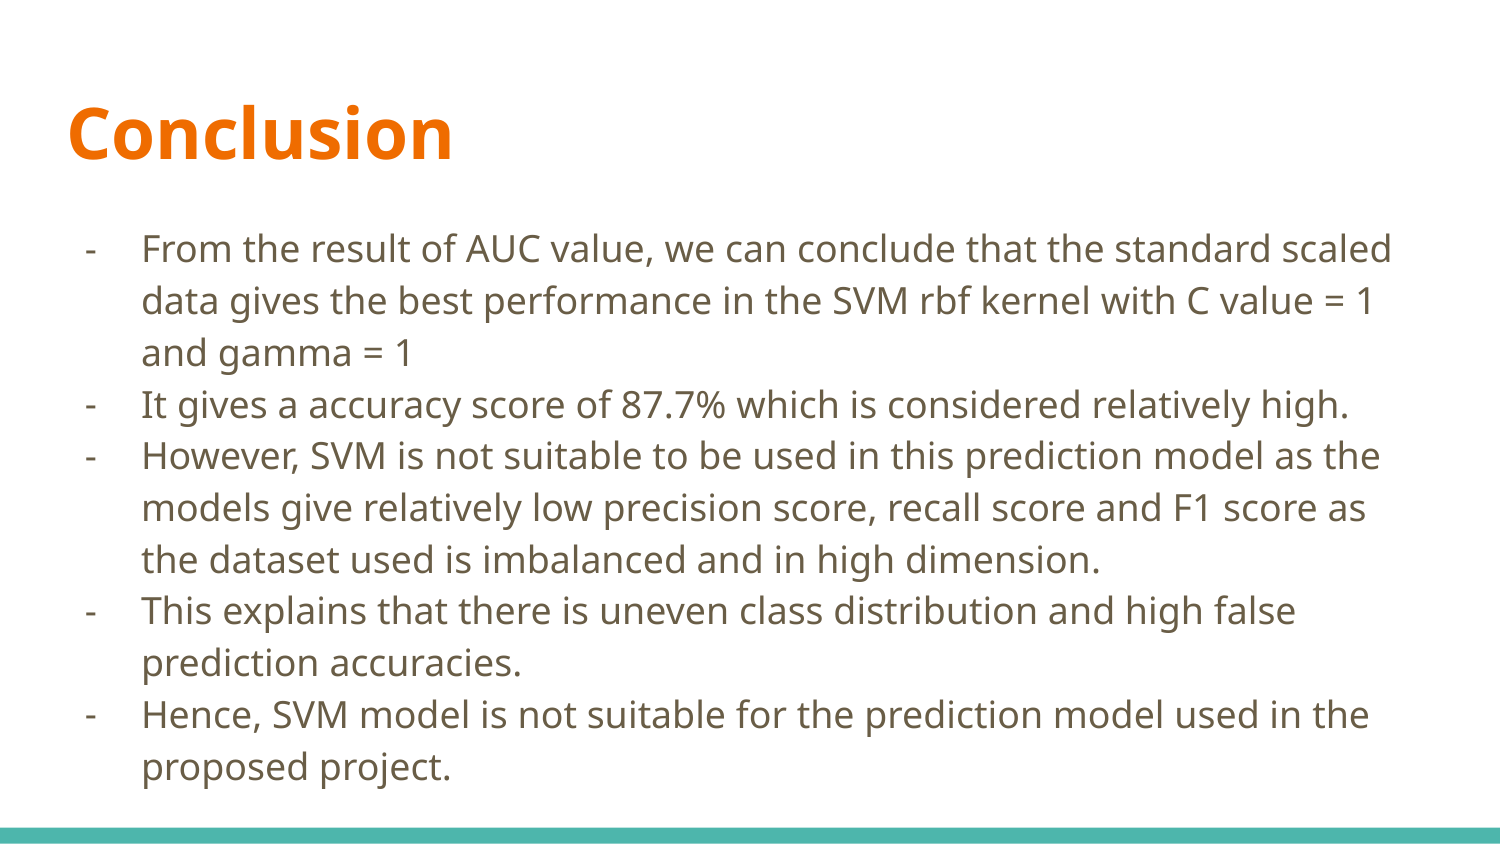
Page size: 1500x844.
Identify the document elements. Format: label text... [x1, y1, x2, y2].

title Conclusion [51, 72, 1449, 189]
list From the result of AUC value, we can conclude that the standard scaled data gives the best performance in the SVM rbf kernel with C value = 1 and gamma = 1 It gives a accuracy score of 87.7% which is considered relatively high. However, SVM is not suitable to be used in this prediction model as the models give relatively low precision score, recall score and F1 score as the dataset used is imbalanced and in high dimension. This explains that there is uneven class distribution and high false prediction accuracies. Hence, SVM model is not suitable for the prediction model used in the proposed project. [51, 203, 1449, 803]
